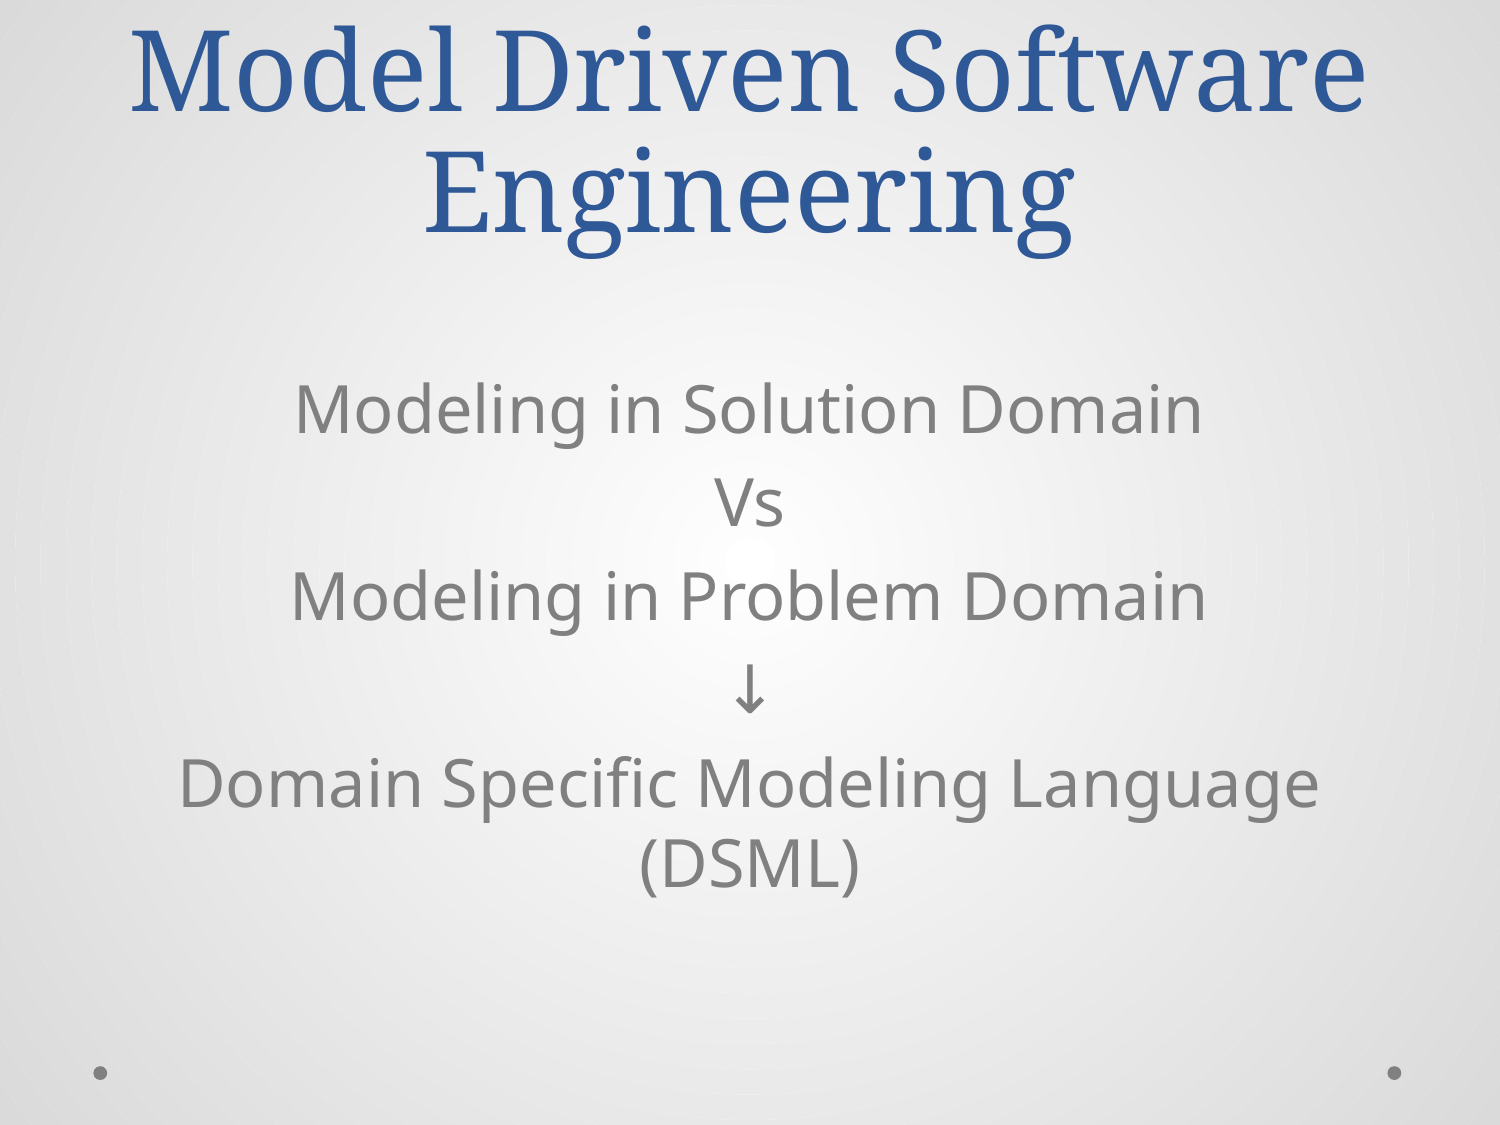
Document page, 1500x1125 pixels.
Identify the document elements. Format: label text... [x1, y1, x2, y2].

list Modeling in Solution Domain Vs Modeling in Problem Domain ↓ Domain Specific Modeling Language (DSML) [75, 262, 1425, 1005]
title Model Driven Software Engineering [75, 0, 1425, 262]
